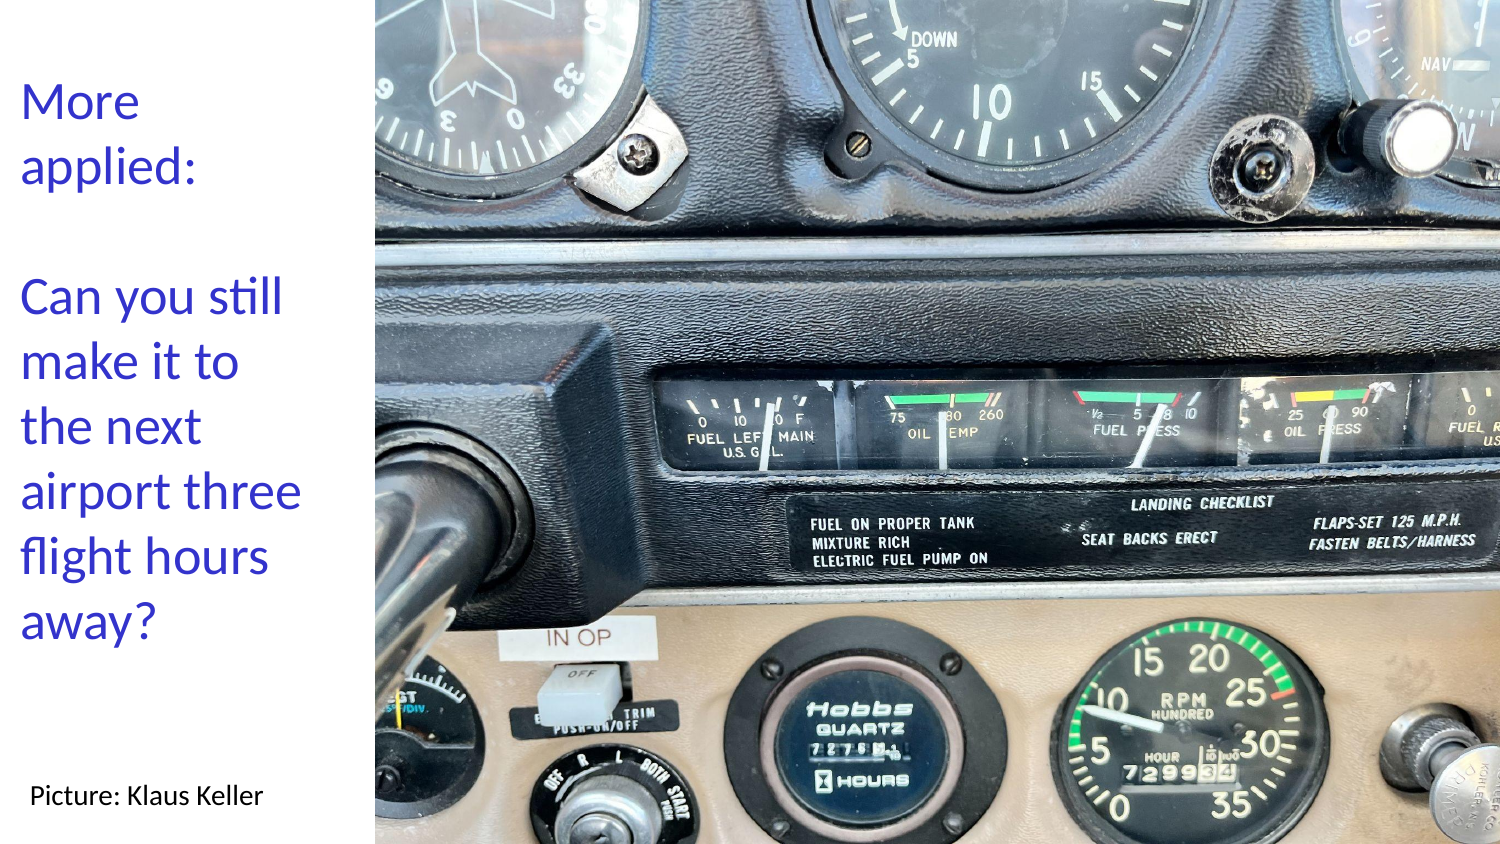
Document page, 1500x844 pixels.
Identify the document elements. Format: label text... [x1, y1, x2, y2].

title More applied: Can you still make it to the next airport three flight hours away? [14, 216, 338, 499]
picture [374, 0, 1500, 844]
text_box Picture: Klaus Keller [14, 761, 312, 827]
